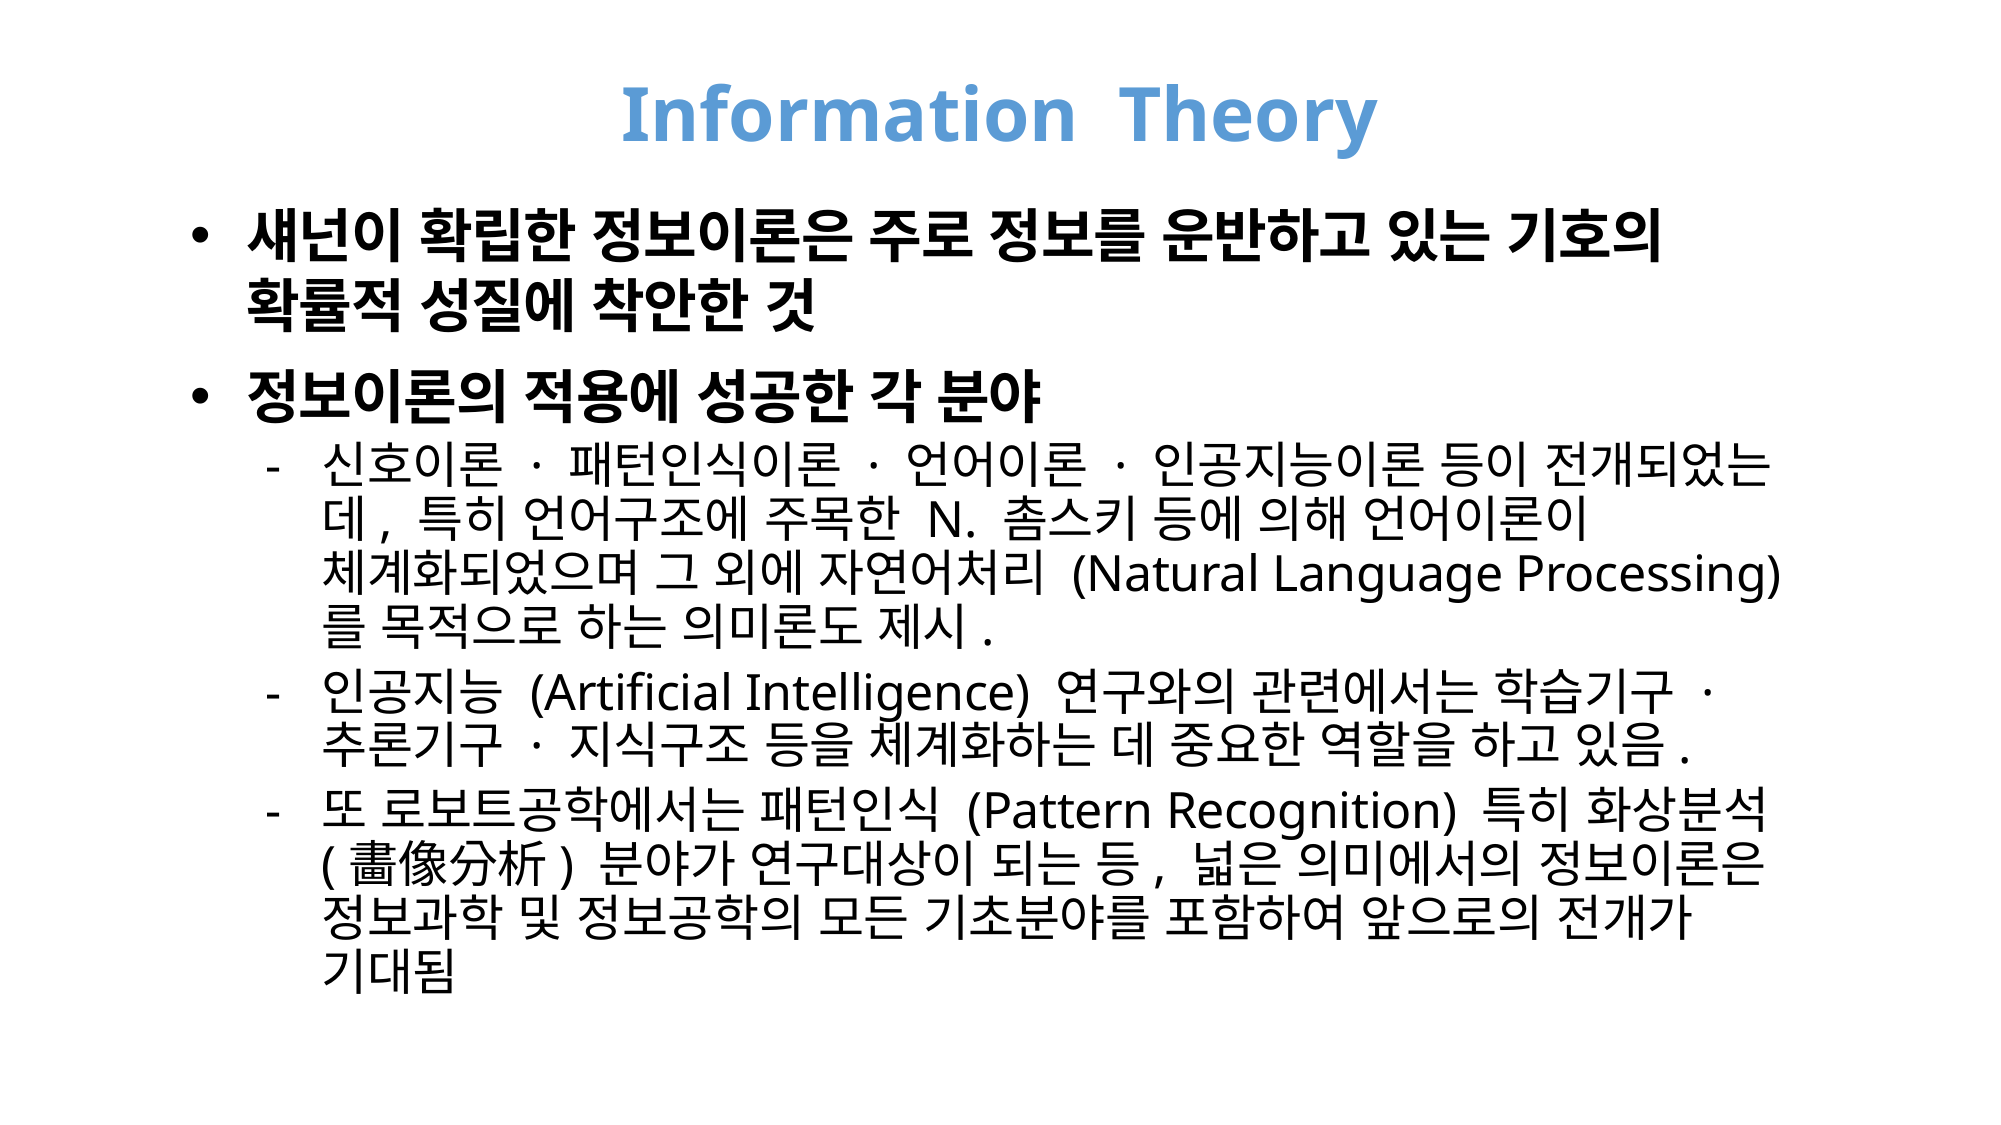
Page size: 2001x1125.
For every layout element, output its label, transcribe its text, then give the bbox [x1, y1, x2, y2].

list 섀넌이 확립한 정보이론은 주로 정보를 운반하고 있는 기호의 확률적 성질에 착안한 것 정보이론의 적용에 성공한 각 분야 신호이론 · 패턴인식이론 · 언어이론 · 인공지능이론 등이 전개되었는데, 특히 언어구조에 주목한 N. 촘스키 등에 의해 언어이론이 체계화되었으며 그 외에 자연어처리 (Natural Language Processing) 를 목적으로 하는 의미론도 제시. 인공지능 (Artificial Intelligence) 연구와의 관련에서는 학습기구 · 추론기구 · 지식구조 등을 체계화하는 데 중요한 역할을 하고 있음. 또 로보트공학에서는 패턴인식 (Pattern Recognition) 특히 화상분석(畵像分析) 분야가 연구대상이 되는 등, 넓은 의미에서의 정보이론은 정보과학 및 정보공학의 모든 기초분야를 포함하여 앞으로의 전개가 기대됨 [173, 192, 1834, 1084]
title Information Theory [0, 42, 2000, 193]
